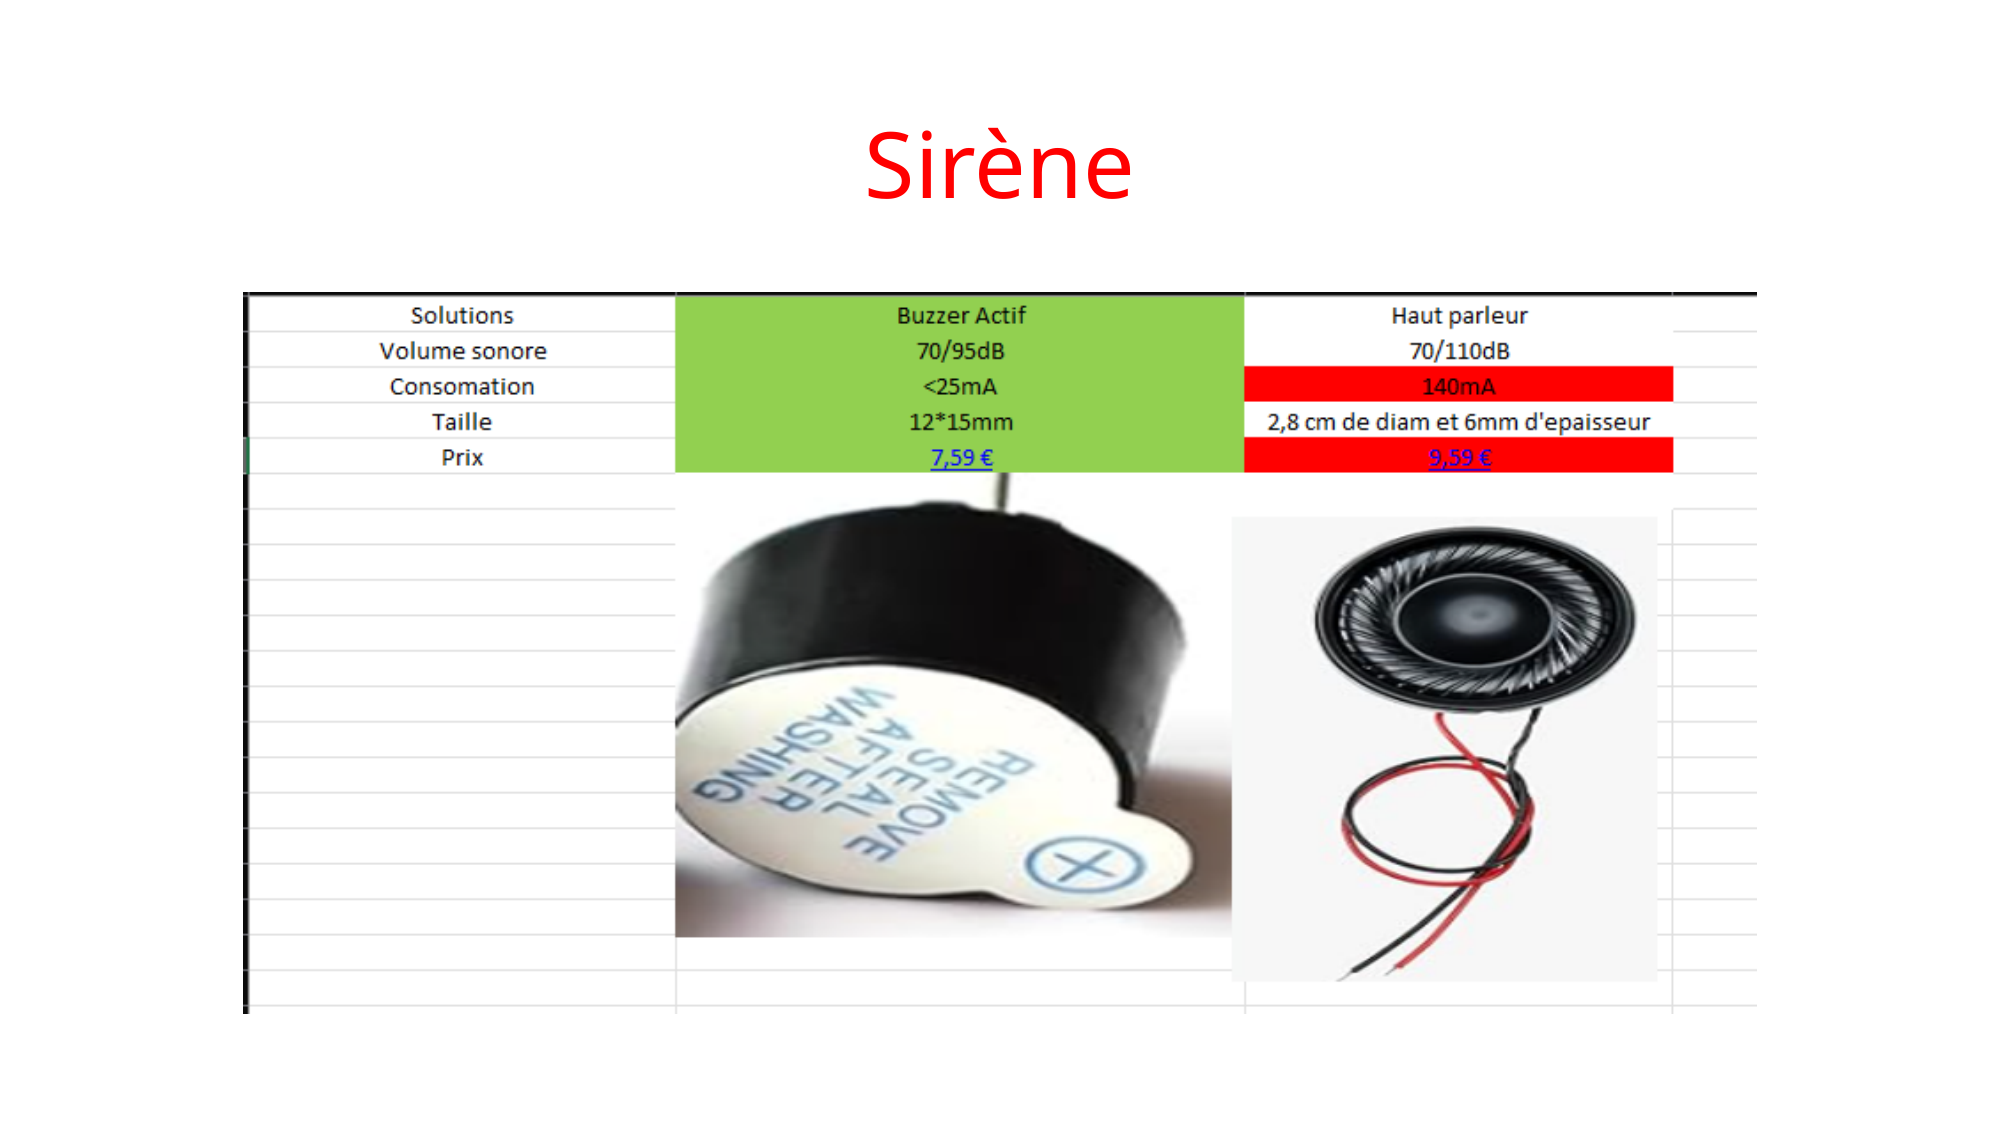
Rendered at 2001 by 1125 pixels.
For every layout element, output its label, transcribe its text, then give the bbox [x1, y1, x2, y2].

title Sirène [137, 59, 1863, 278]
picture [243, 292, 1757, 1015]
